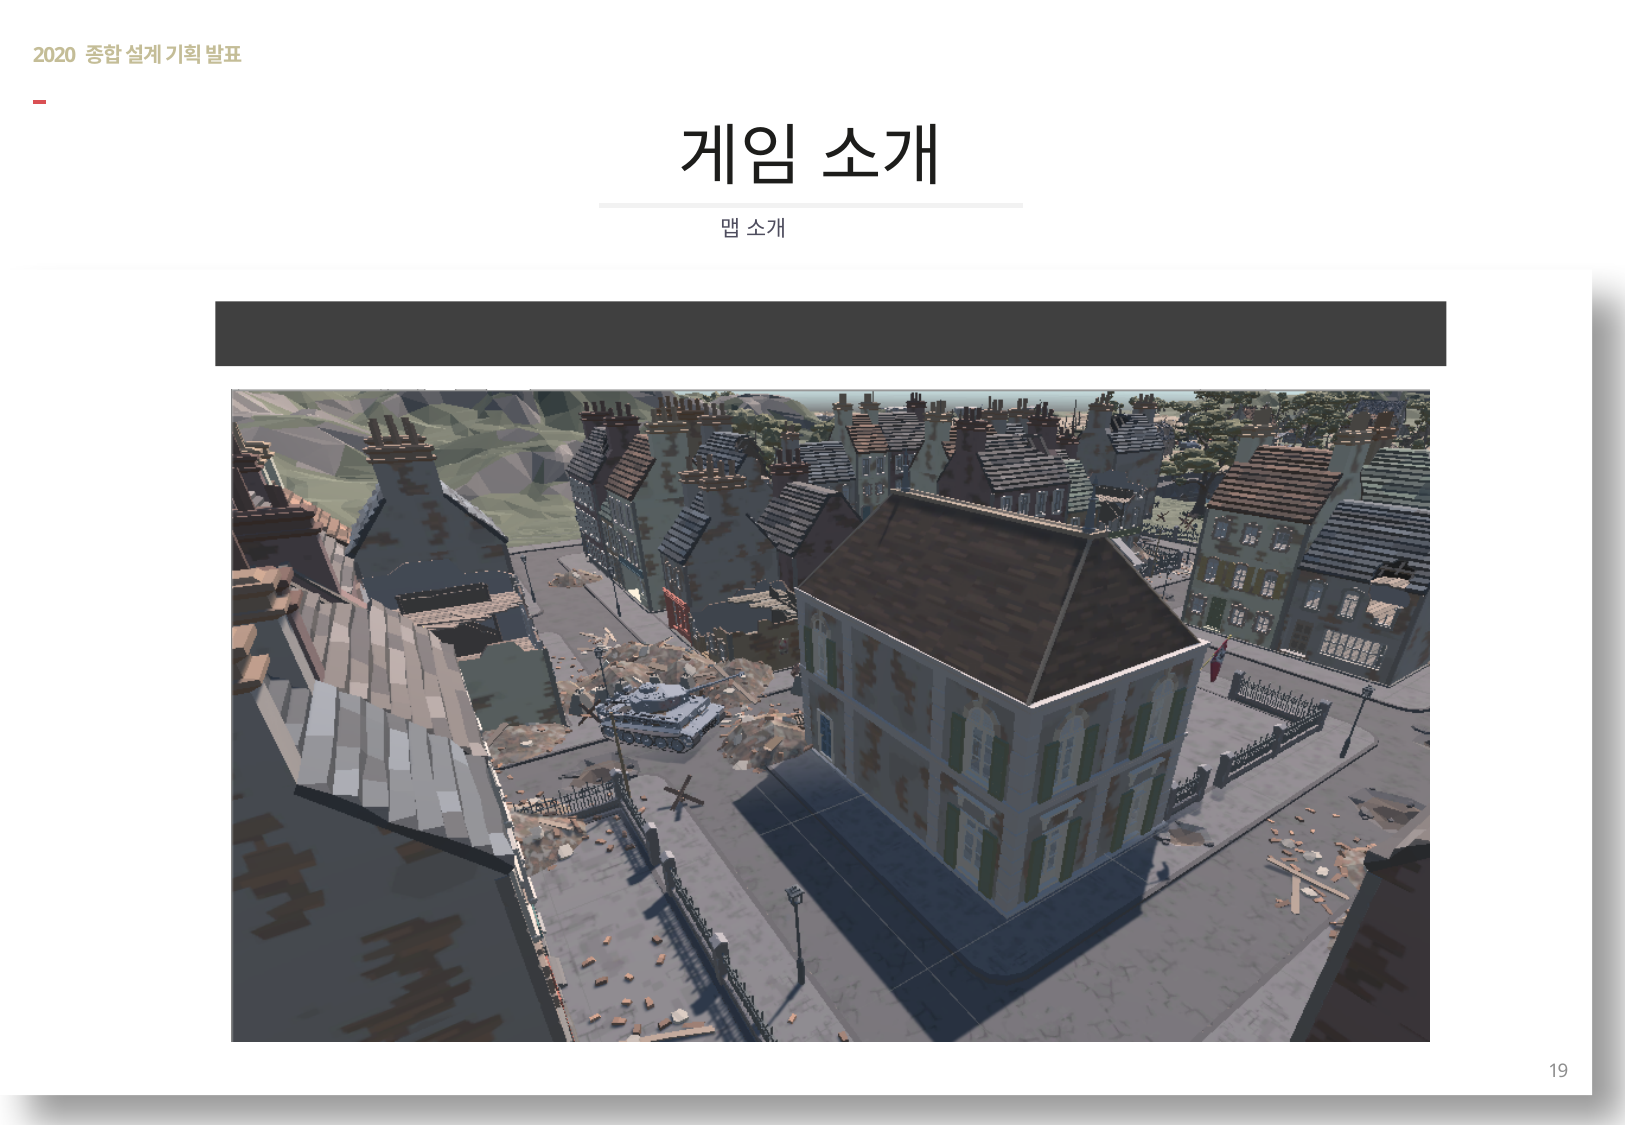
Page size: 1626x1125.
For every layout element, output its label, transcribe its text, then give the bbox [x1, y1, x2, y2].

text_box 스테이지 2 : 시가지 [215, 301, 1447, 367]
text_box [0, 267, 1594, 1097]
text_box 게임 소개 [215, 124, 1407, 182]
title 2020 종합 설계 기획 발표 [32, 19, 482, 90]
picture [231, 388, 1431, 1042]
slide_number 19 [1500, 1048, 1569, 1096]
text_box 맵 소개 [706, 213, 919, 247]
